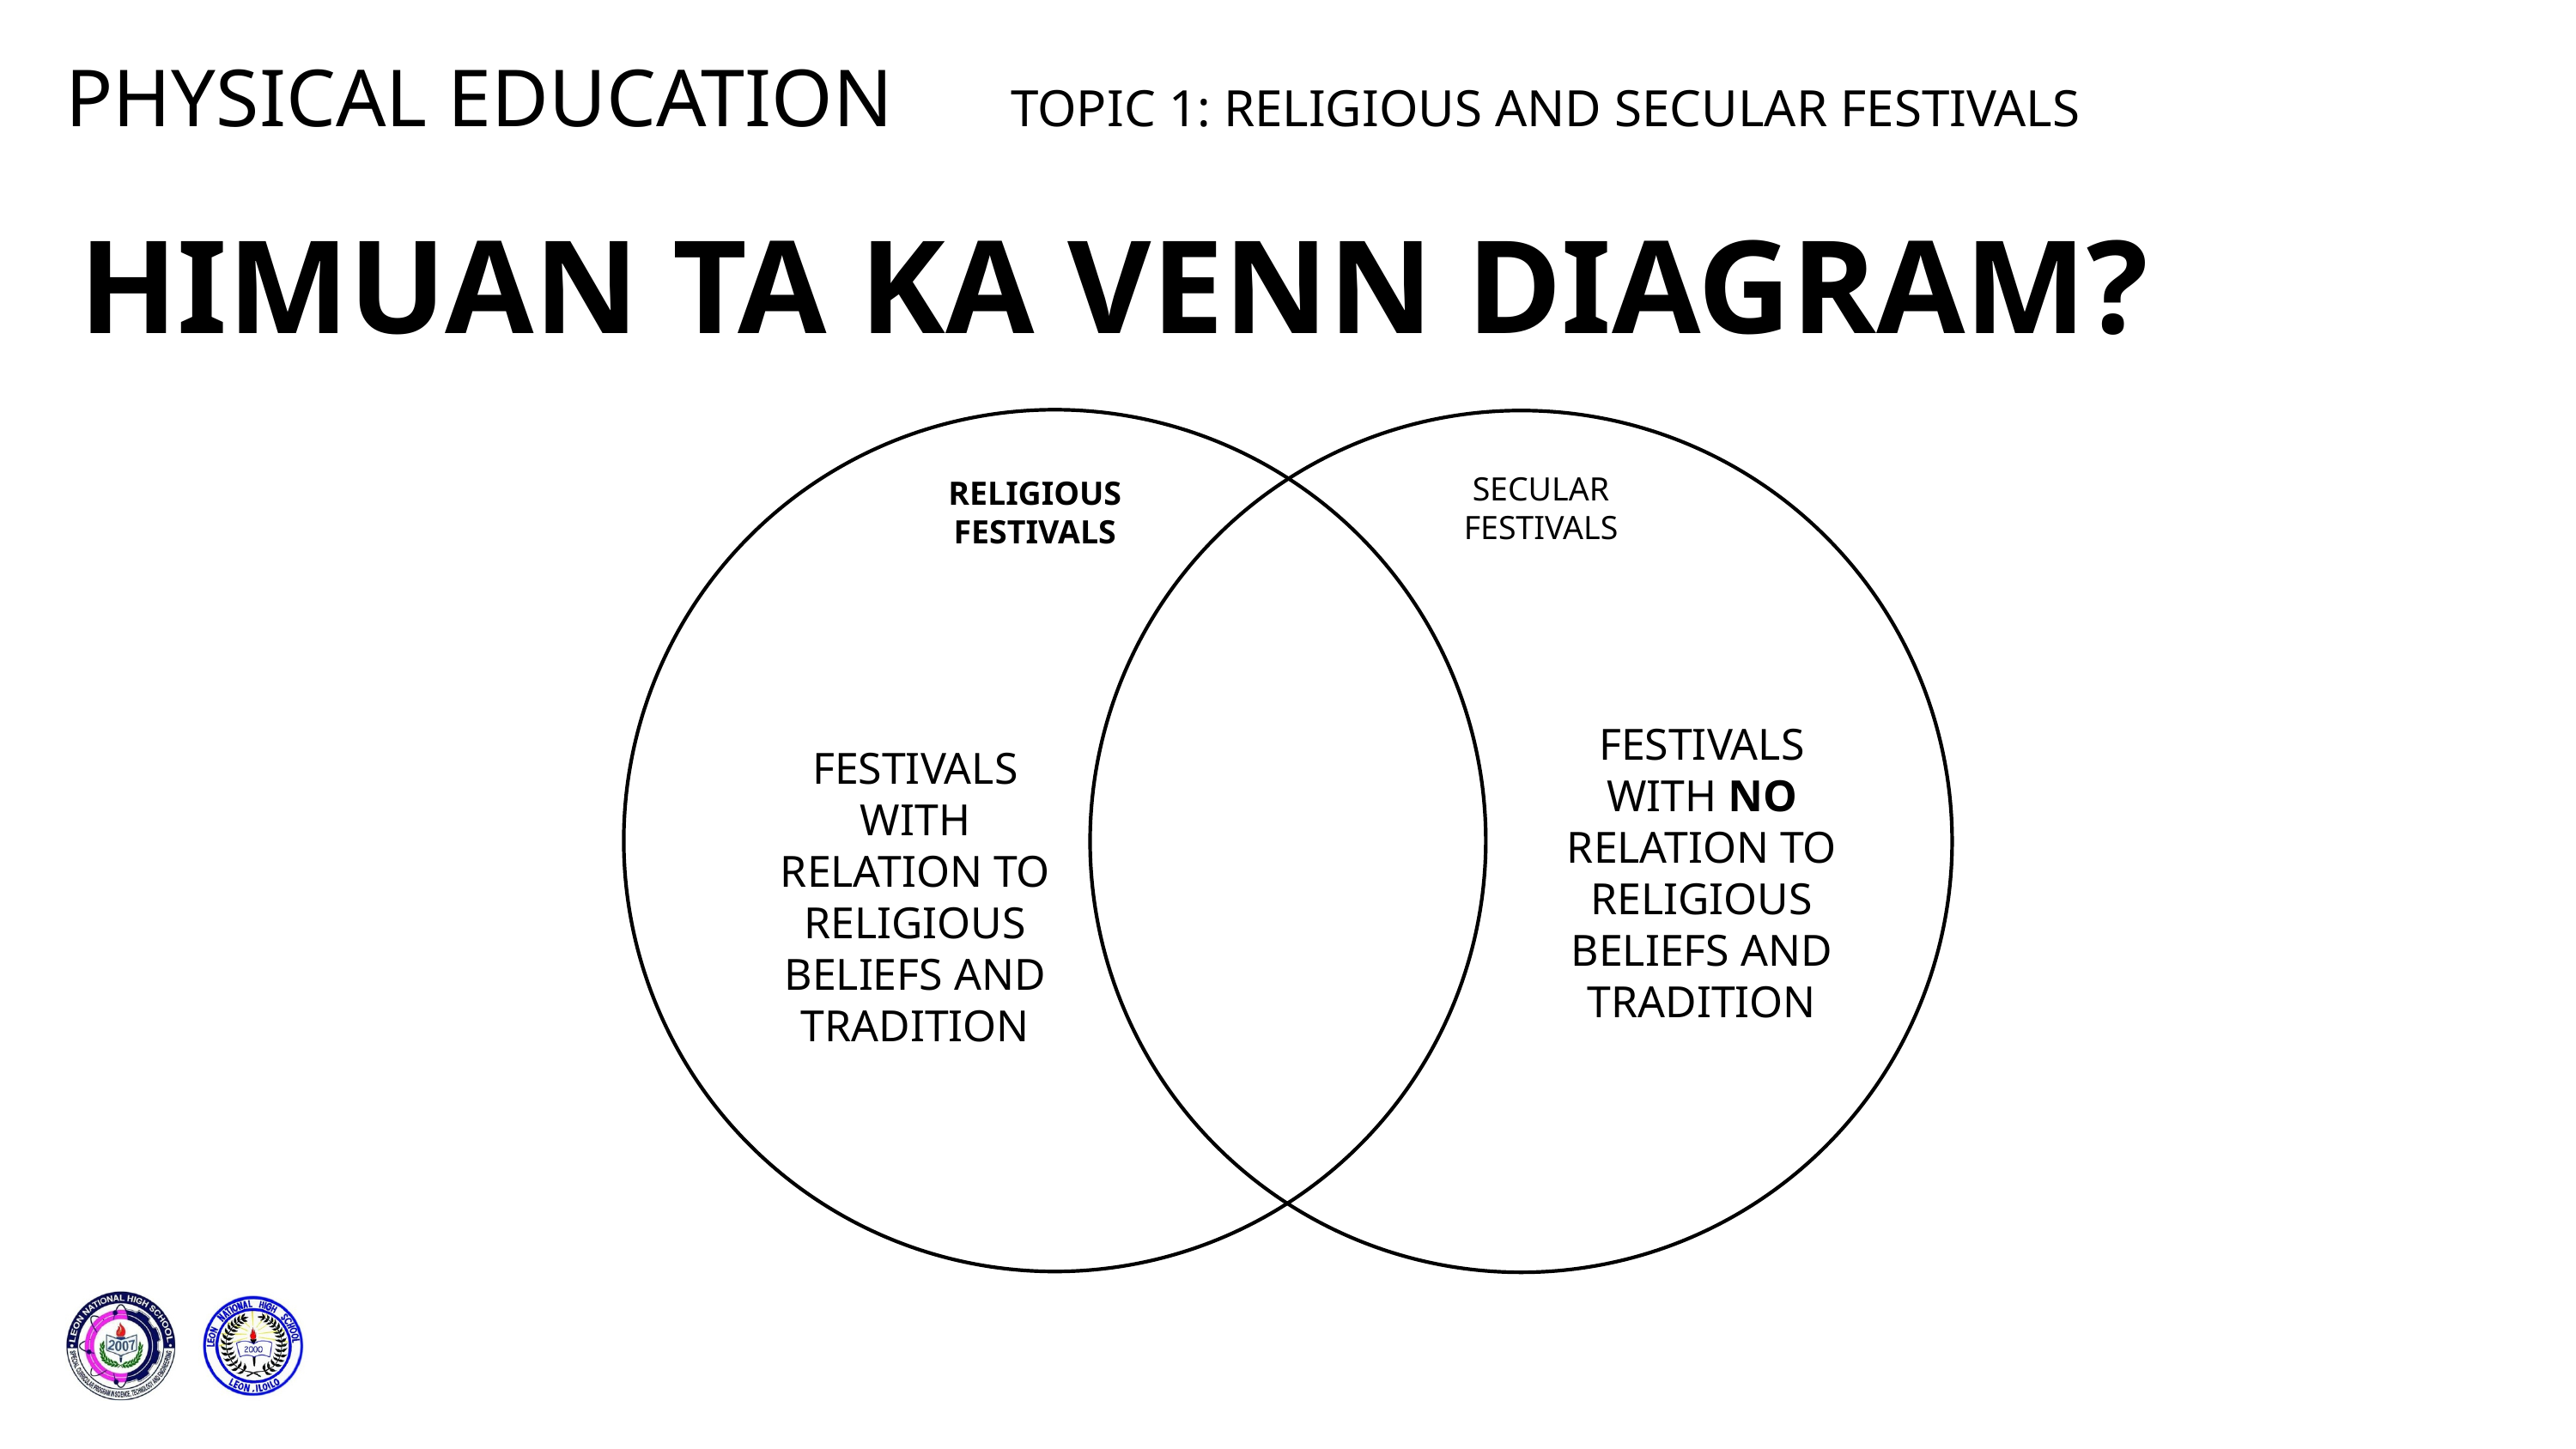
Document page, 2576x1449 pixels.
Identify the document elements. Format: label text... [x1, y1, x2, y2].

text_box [65, 1289, 310, 1401]
text_box SECULAR FESTIVALS [1380, 462, 1702, 553]
text_box TOPIC 1: RELIGIOUS AND SECULAR FESTIVALS [998, 70, 2511, 143]
text_box FESTIVALS WITH RELATION TO RELIGIOUS BELIEFS AND TRADITION [754, 735, 1077, 1057]
text_box FESTIVALS WITH NO RELATION TO RELIGIOUS BELIEFS AND TRADITION [1540, 711, 1863, 1033]
text_box [622, 408, 1288, 1274]
text_box PHYSICAL EDUCATION [65, 48, 999, 143]
text_box [1088, 409, 1954, 1275]
text_box RELIGIOUS FESTIVALS [873, 466, 1196, 557]
text_box HIMUAN TA KA VENN DIAGRAM? [66, 187, 2257, 367]
